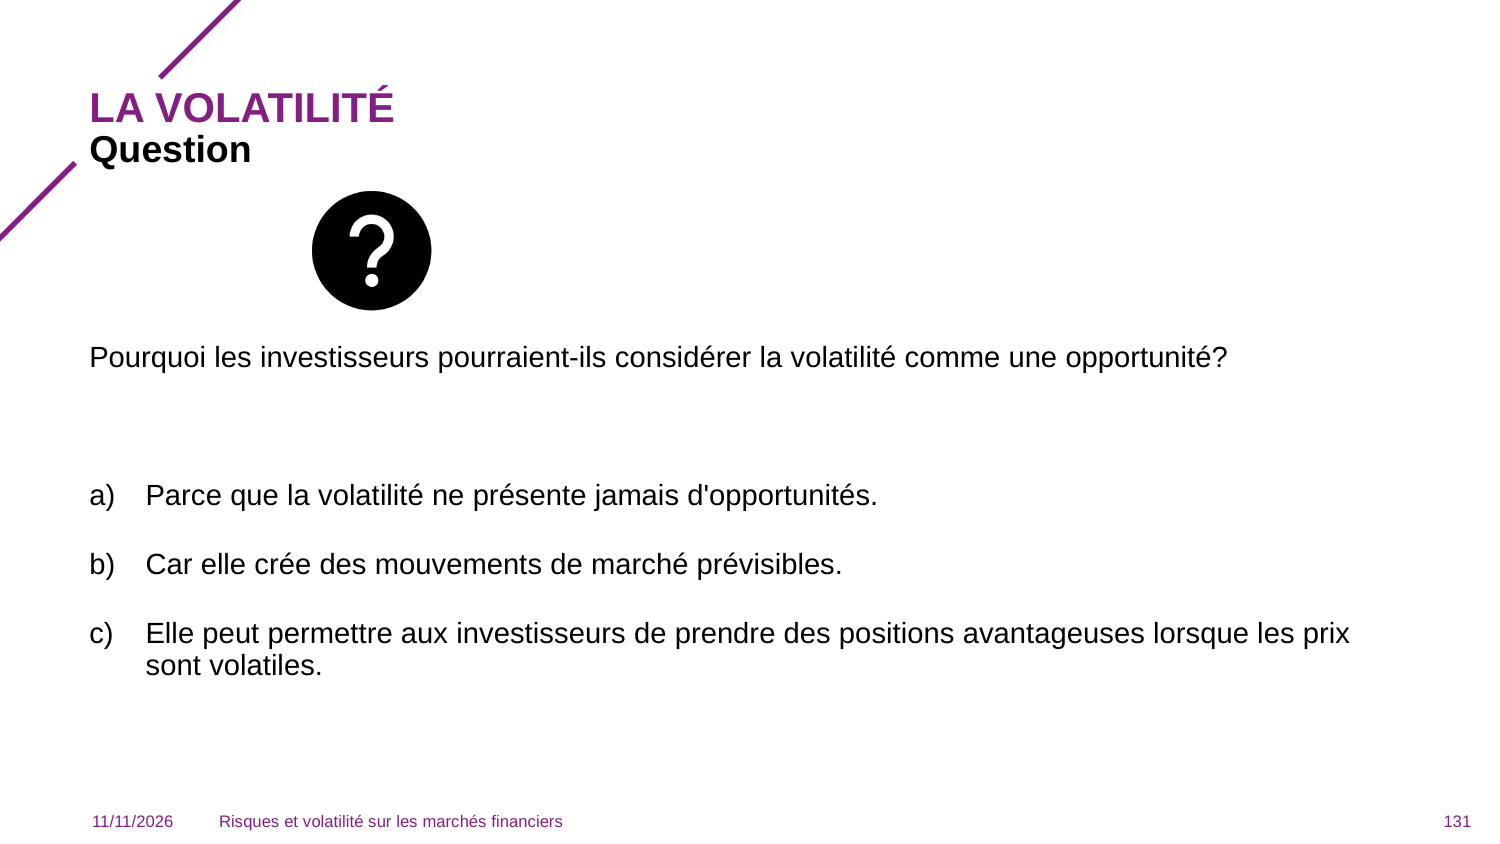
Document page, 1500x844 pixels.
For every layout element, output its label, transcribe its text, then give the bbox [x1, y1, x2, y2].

picture [296, 175, 447, 326]
list Pourquoi les investisseurs pourraient-ils considérer la volatilité comme une opportunité? Parce que la volatilité ne présente jamais d'opportunités. Car elle crée des mouvements de marché prévisibles. Elle peut permettre aux investisseurs de prendre des positions avantageuses lorsque les prix sont volatiles. [74, 242, 1388, 782]
footer Risques et volatilité sur les marchés financiers [205, 797, 1385, 844]
slide_number 131 [1387, 797, 1487, 844]
list Question [74, 132, 1385, 220]
title LA volatilité [74, 86, 1385, 132]
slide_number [77, 797, 205, 844]
